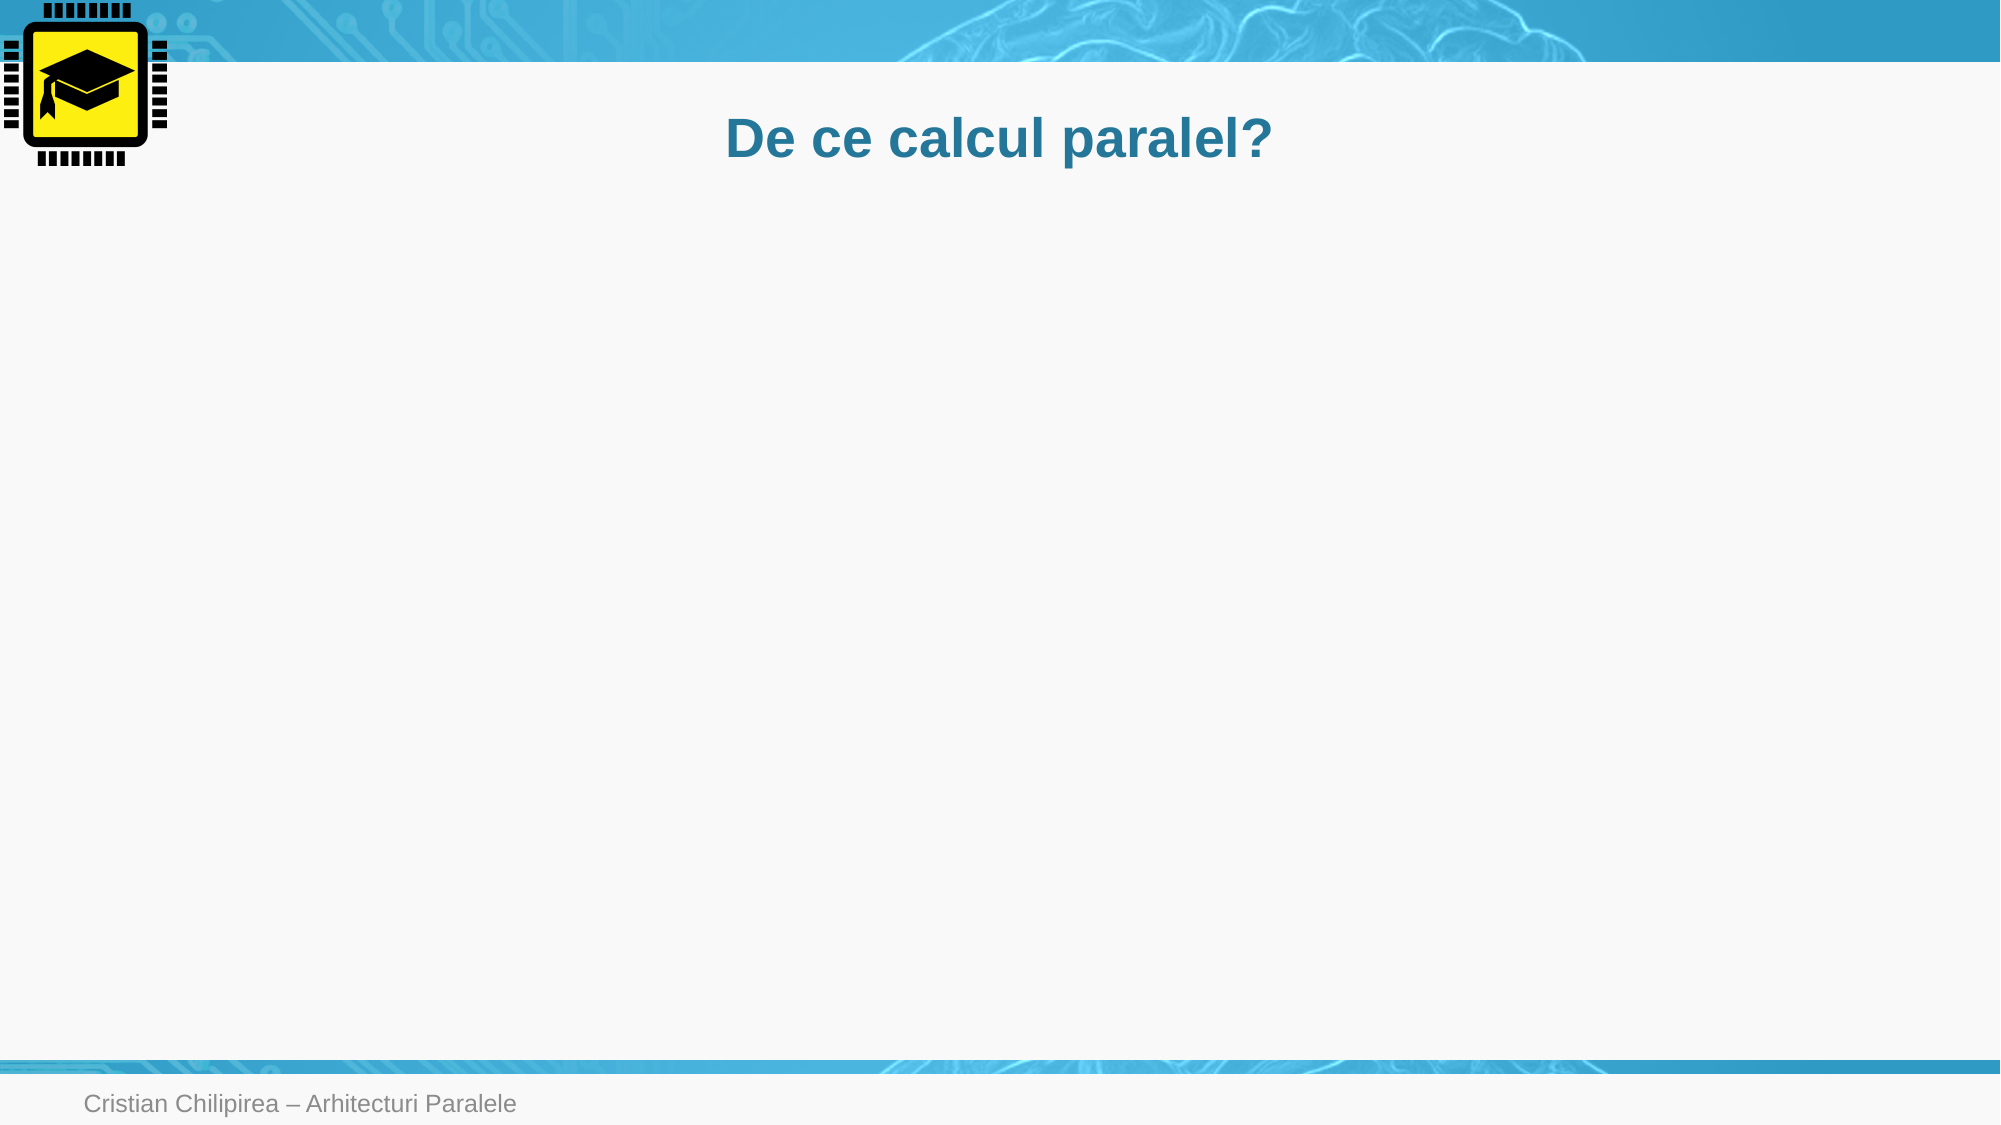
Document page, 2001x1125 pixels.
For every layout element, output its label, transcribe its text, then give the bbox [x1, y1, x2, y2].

title De ce calcul paralel? [301, 102, 1699, 178]
footer Cristian Chilipirea – Arhitecturi Paralele [68, 1083, 1542, 1125]
picture [0, 0, 2000, 166]
picture [0, 1060, 2000, 1074]
